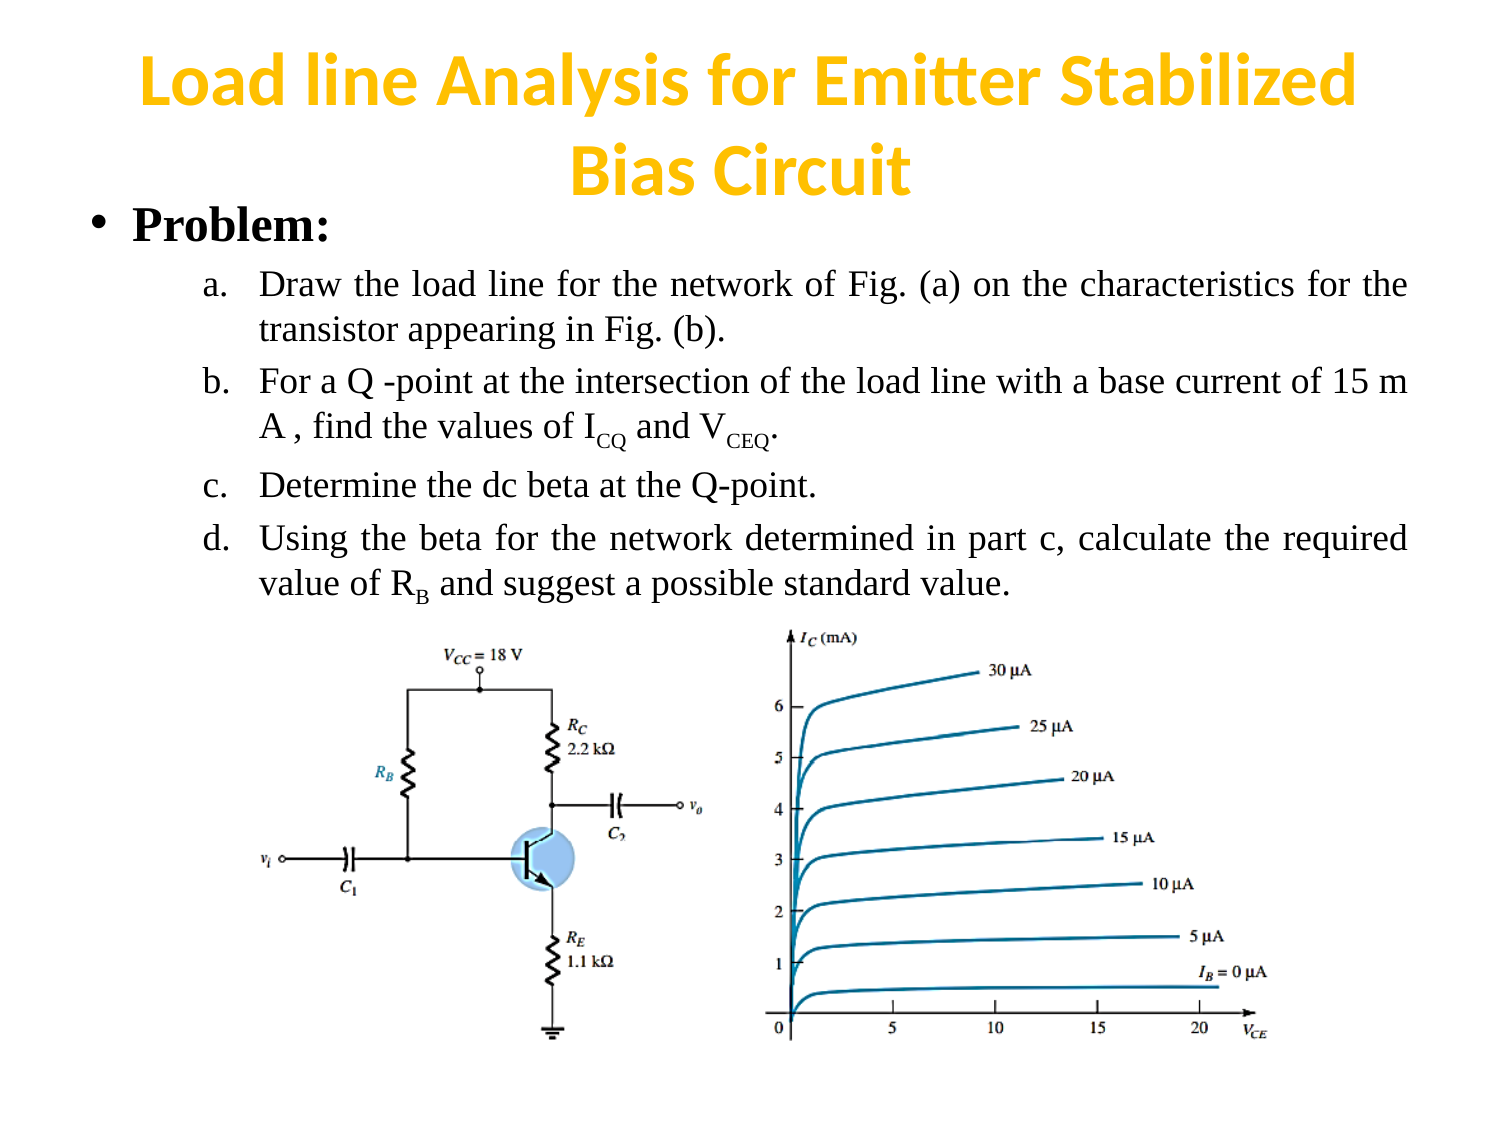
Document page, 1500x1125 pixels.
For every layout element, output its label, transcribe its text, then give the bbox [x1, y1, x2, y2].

title Load line Analysis for Emitter Stabilized Bias Circuit [75, 45, 1425, 184]
list Problem: Draw the load line for the network of Fig. (a) on the characteristics for the transistor appearing in Fig. (b). For a Q -point at the intersection of the load line with a base current of 15 m A , find the values of ICQ and VCEQ. Determine the dc beta at the Q-point. Using the beta for the network determined in part c, calculate the required value of RB and suggest a possible standard value. [75, 184, 1425, 1080]
picture [249, 612, 1284, 1060]
